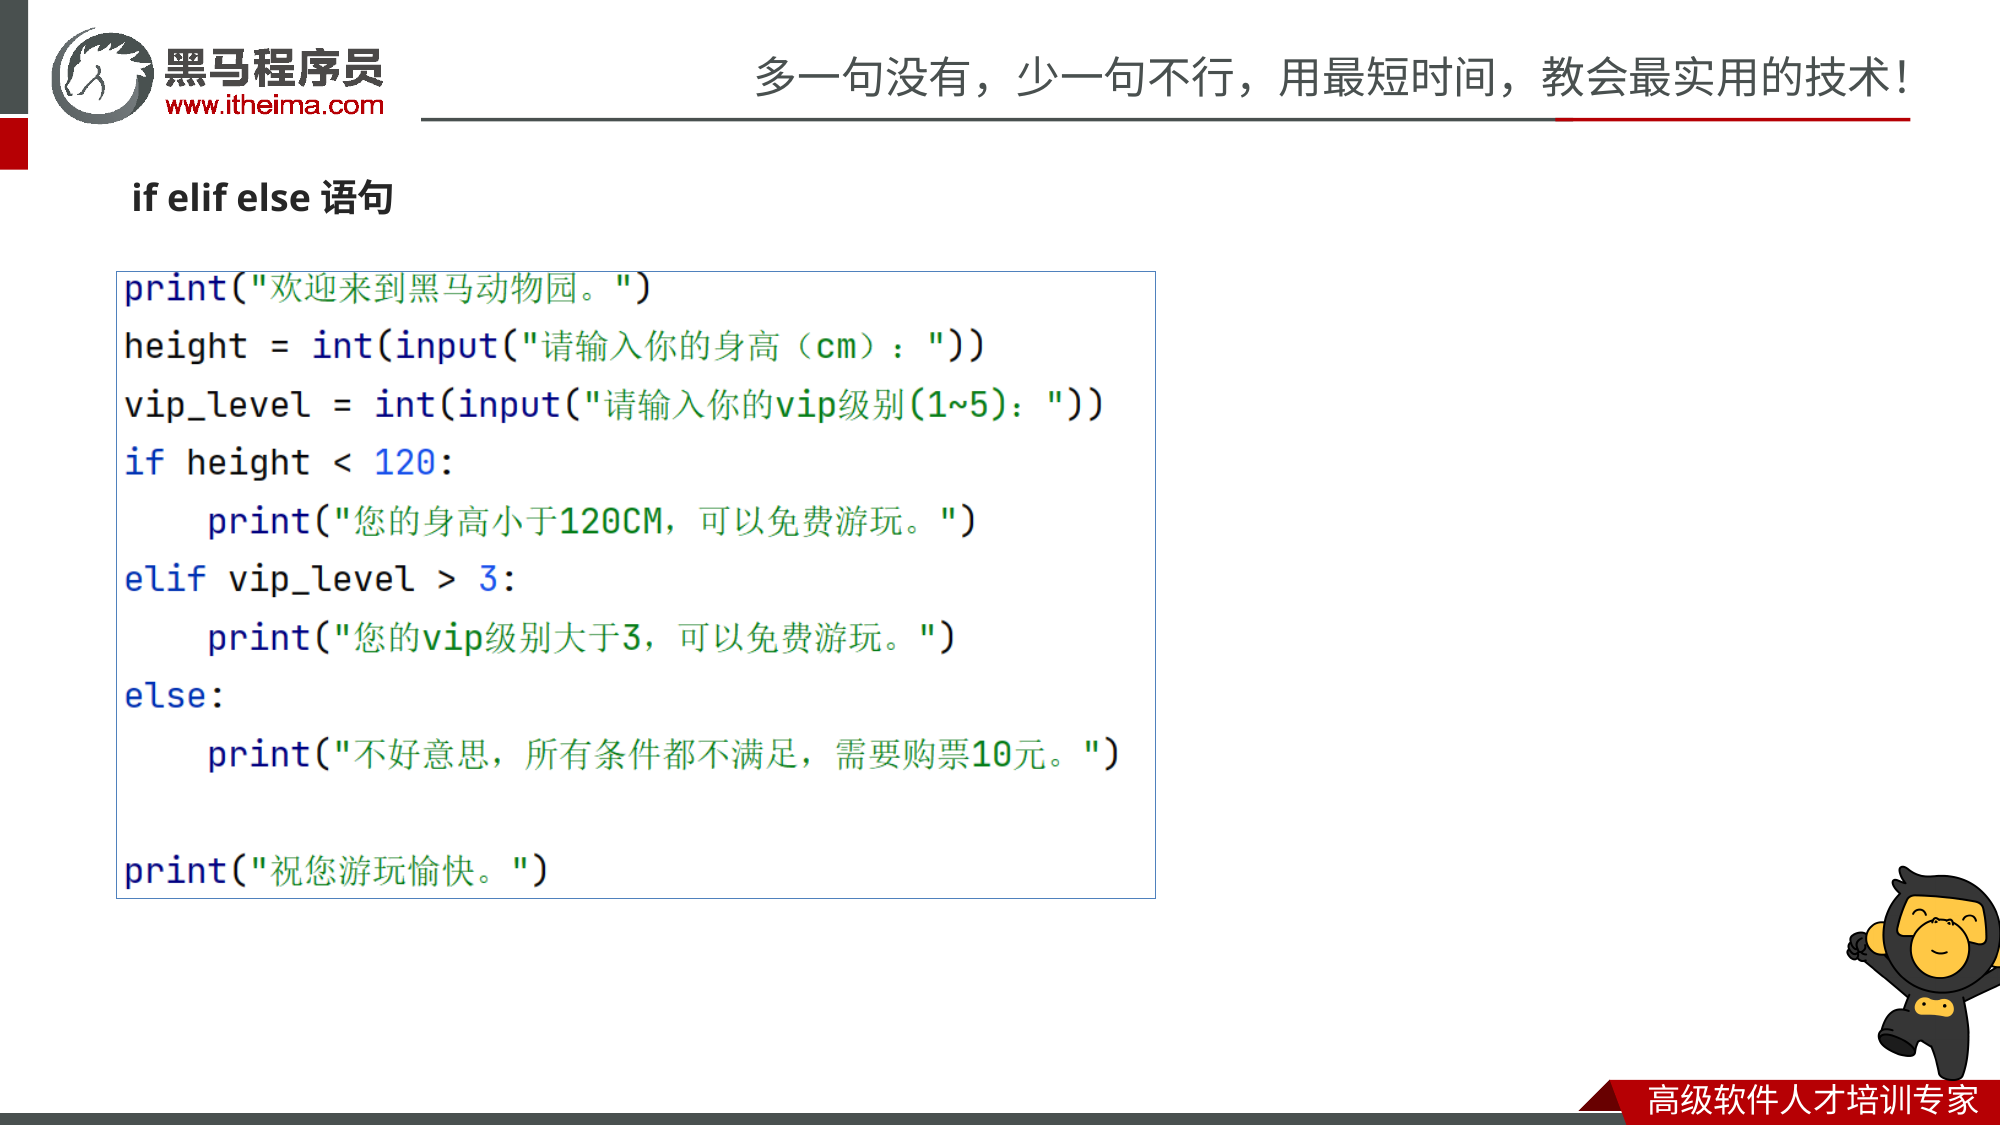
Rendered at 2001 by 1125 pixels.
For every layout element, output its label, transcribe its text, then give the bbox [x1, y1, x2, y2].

picture [116, 271, 1156, 900]
picture [1811, 853, 2000, 1102]
list if elif else语句 [116, 154, 1872, 239]
picture [50, 26, 384, 125]
